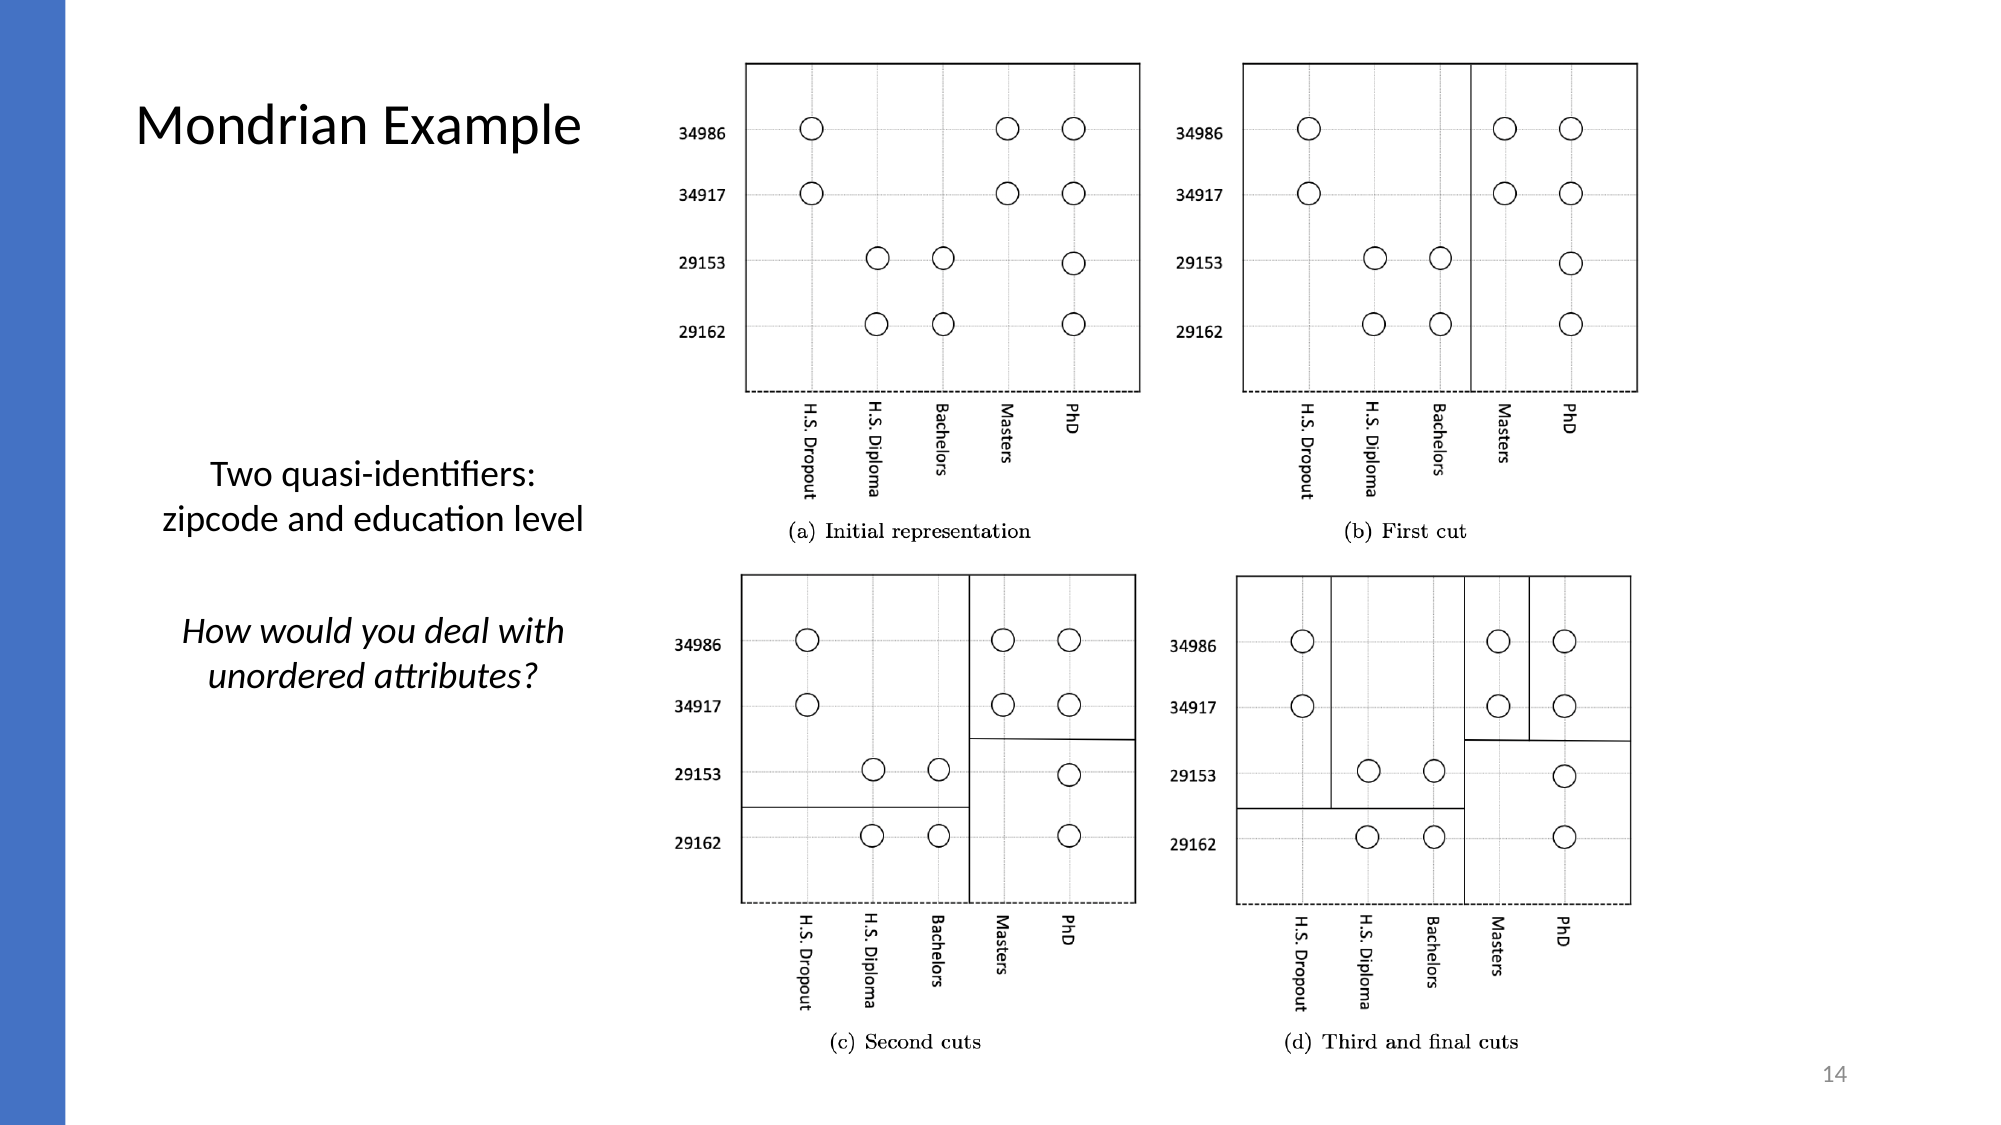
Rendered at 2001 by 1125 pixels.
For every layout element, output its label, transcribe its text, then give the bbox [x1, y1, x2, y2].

text_box Mondrian Example [104, 79, 613, 164]
text_box How would you deal with unordered attributes? [119, 598, 627, 704]
text_box Two quasi-identifiers: zipcode and education level [133, 441, 613, 546]
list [627, 22, 1718, 1066]
slide_number 14 [1412, 1042, 1863, 1103]
